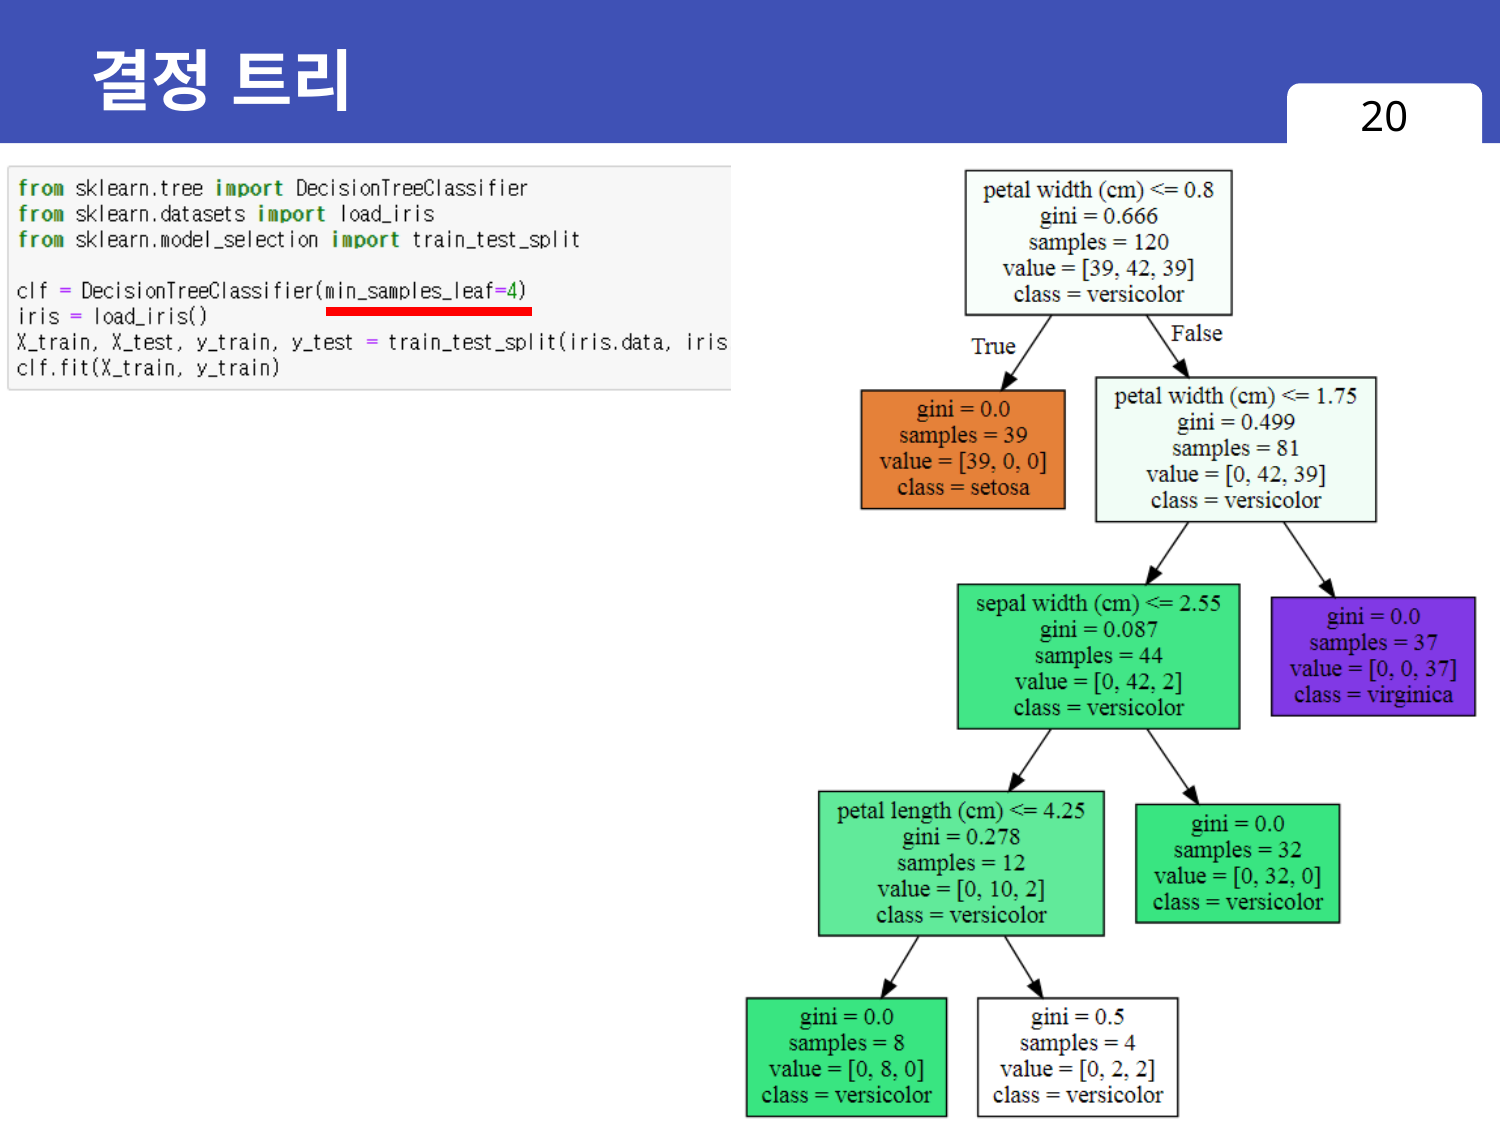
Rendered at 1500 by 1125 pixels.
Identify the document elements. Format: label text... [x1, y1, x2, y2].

slide_number 20 [1286, 81, 1483, 157]
picture [0, 159, 1500, 1125]
title 결정 트리 [74, 16, 1426, 141]
